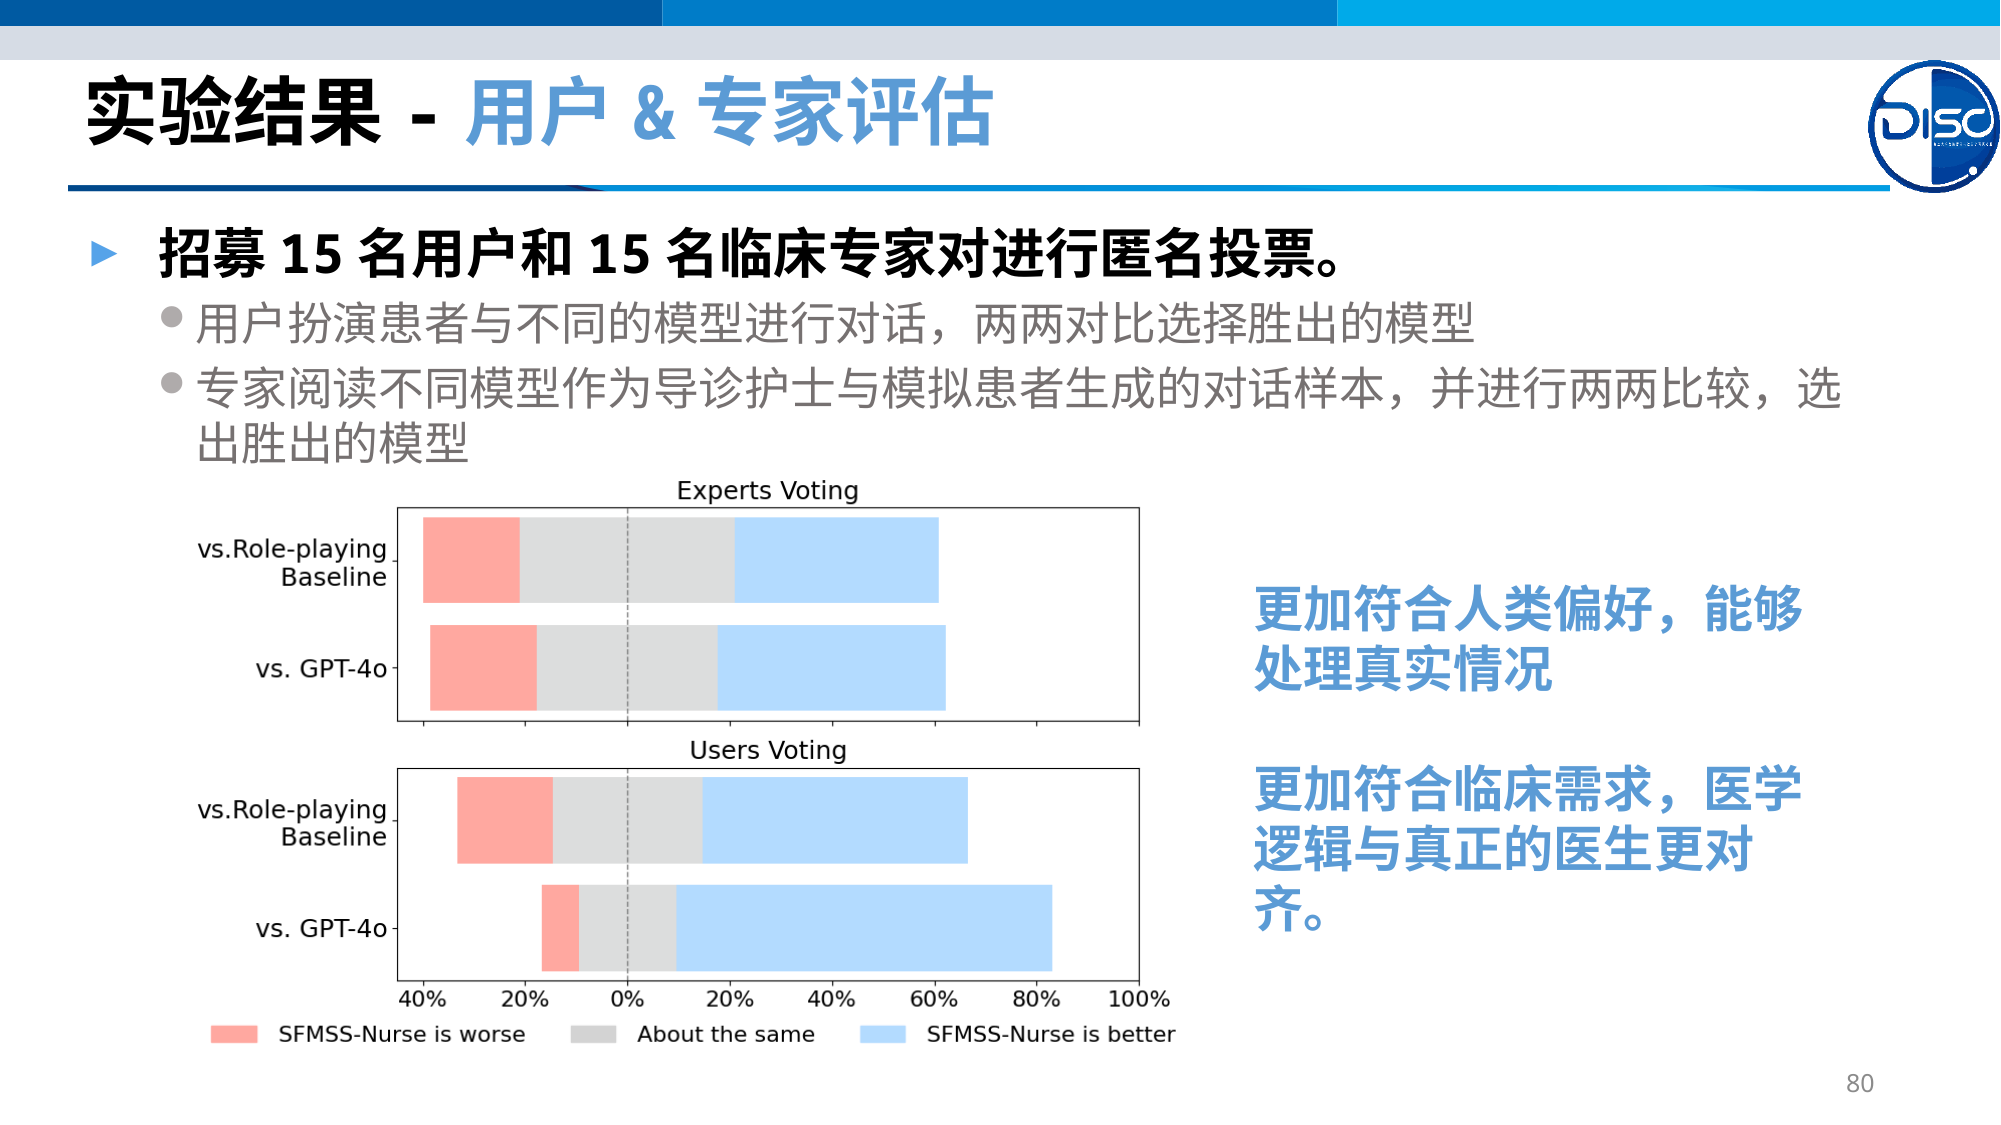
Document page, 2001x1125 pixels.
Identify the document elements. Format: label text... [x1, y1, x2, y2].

picture [181, 465, 1186, 1069]
title 实验结果-用户&专家评估 [68, 67, 1890, 167]
slide_number 80 [1439, 1054, 1890, 1115]
list 招募15名用户和15名临床专家对进行匿名投票。 用户扮演患者与不同的模型进行对话，两两对比选择胜出的模型 专家阅读不同模型作为导诊护士与模拟患者生成的对话样本，并进行两两比较，选出胜出的模型 [68, 211, 1890, 1041]
text_box 更加符合人类偏好，能够处理真实情况 更加符合临床需求，医学逻辑与真正的医生更对齐。 [1239, 570, 1837, 946]
picture [68, 60, 2000, 199]
